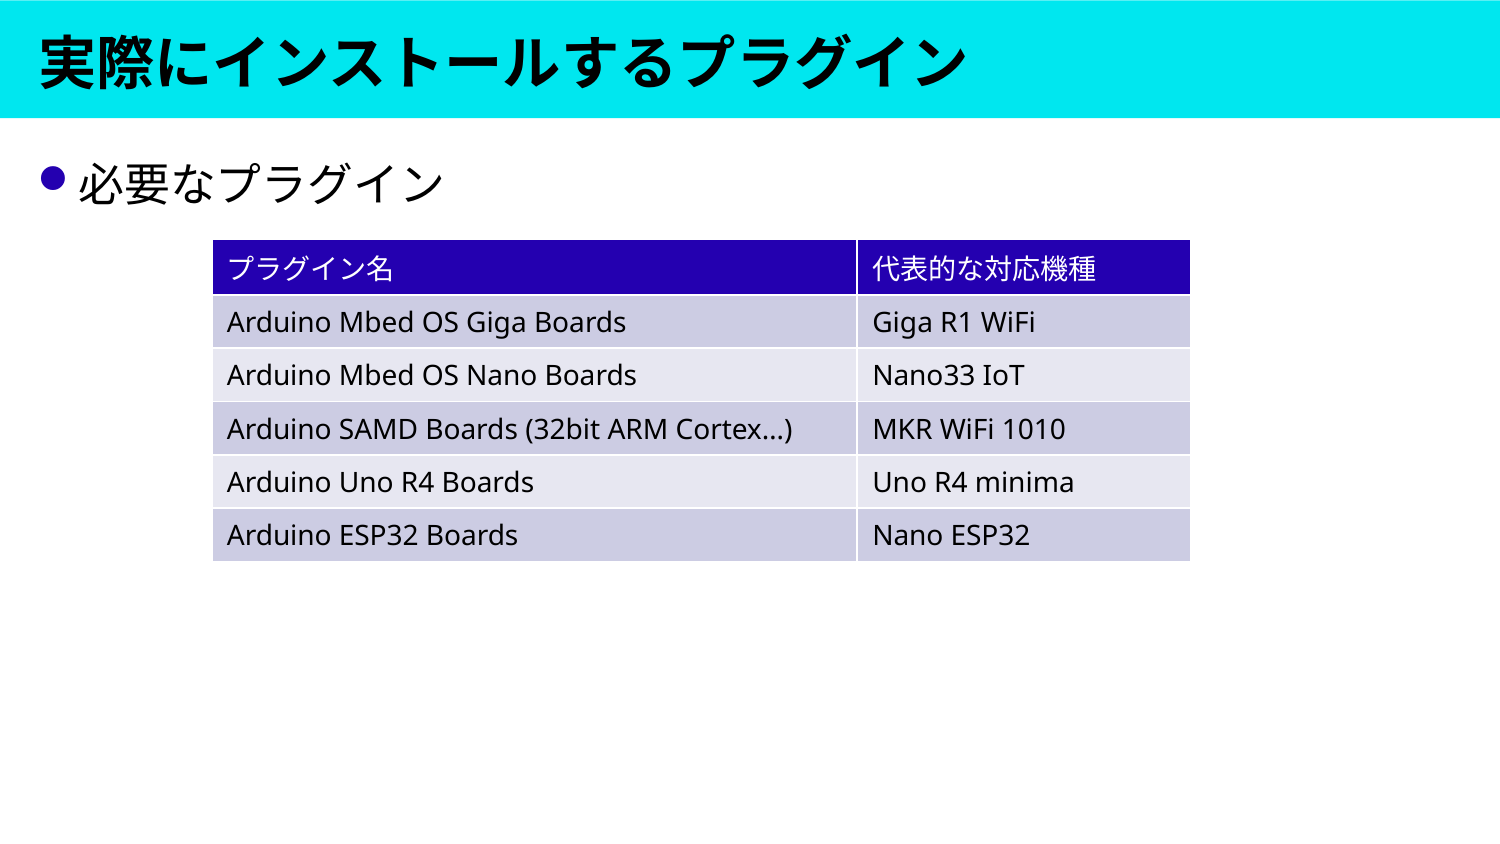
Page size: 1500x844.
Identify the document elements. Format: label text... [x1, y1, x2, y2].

list 必要なプラグイン [37, 155, 1462, 778]
table_cell Arduino Mbed OS Nano Boards [213, 349, 856, 401]
table_cell Arduino Uno R4 Boards [213, 456, 856, 507]
table_cell Nano ESP32 [858, 509, 1190, 561]
table_cell Arduino SAMD Boards (32bit ARM Cortex…) [213, 402, 856, 454]
table_cell Giga R1 WiFi [858, 296, 1190, 347]
table_cell Arduino Mbed OS Giga Boards [213, 296, 856, 347]
table_cell Uno R4 minima [858, 456, 1190, 507]
title 実際にインストールするプラグイン [38, 0, 1136, 113]
table_header 代表的な対応機種 [858, 240, 1190, 294]
table_cell MKR WiFi 1010 [858, 402, 1190, 454]
table_cell Arduino ESP32 Boards [213, 509, 856, 561]
table_header プラグイン名 [213, 240, 856, 294]
table_cell Nano33 IoT [858, 349, 1190, 401]
